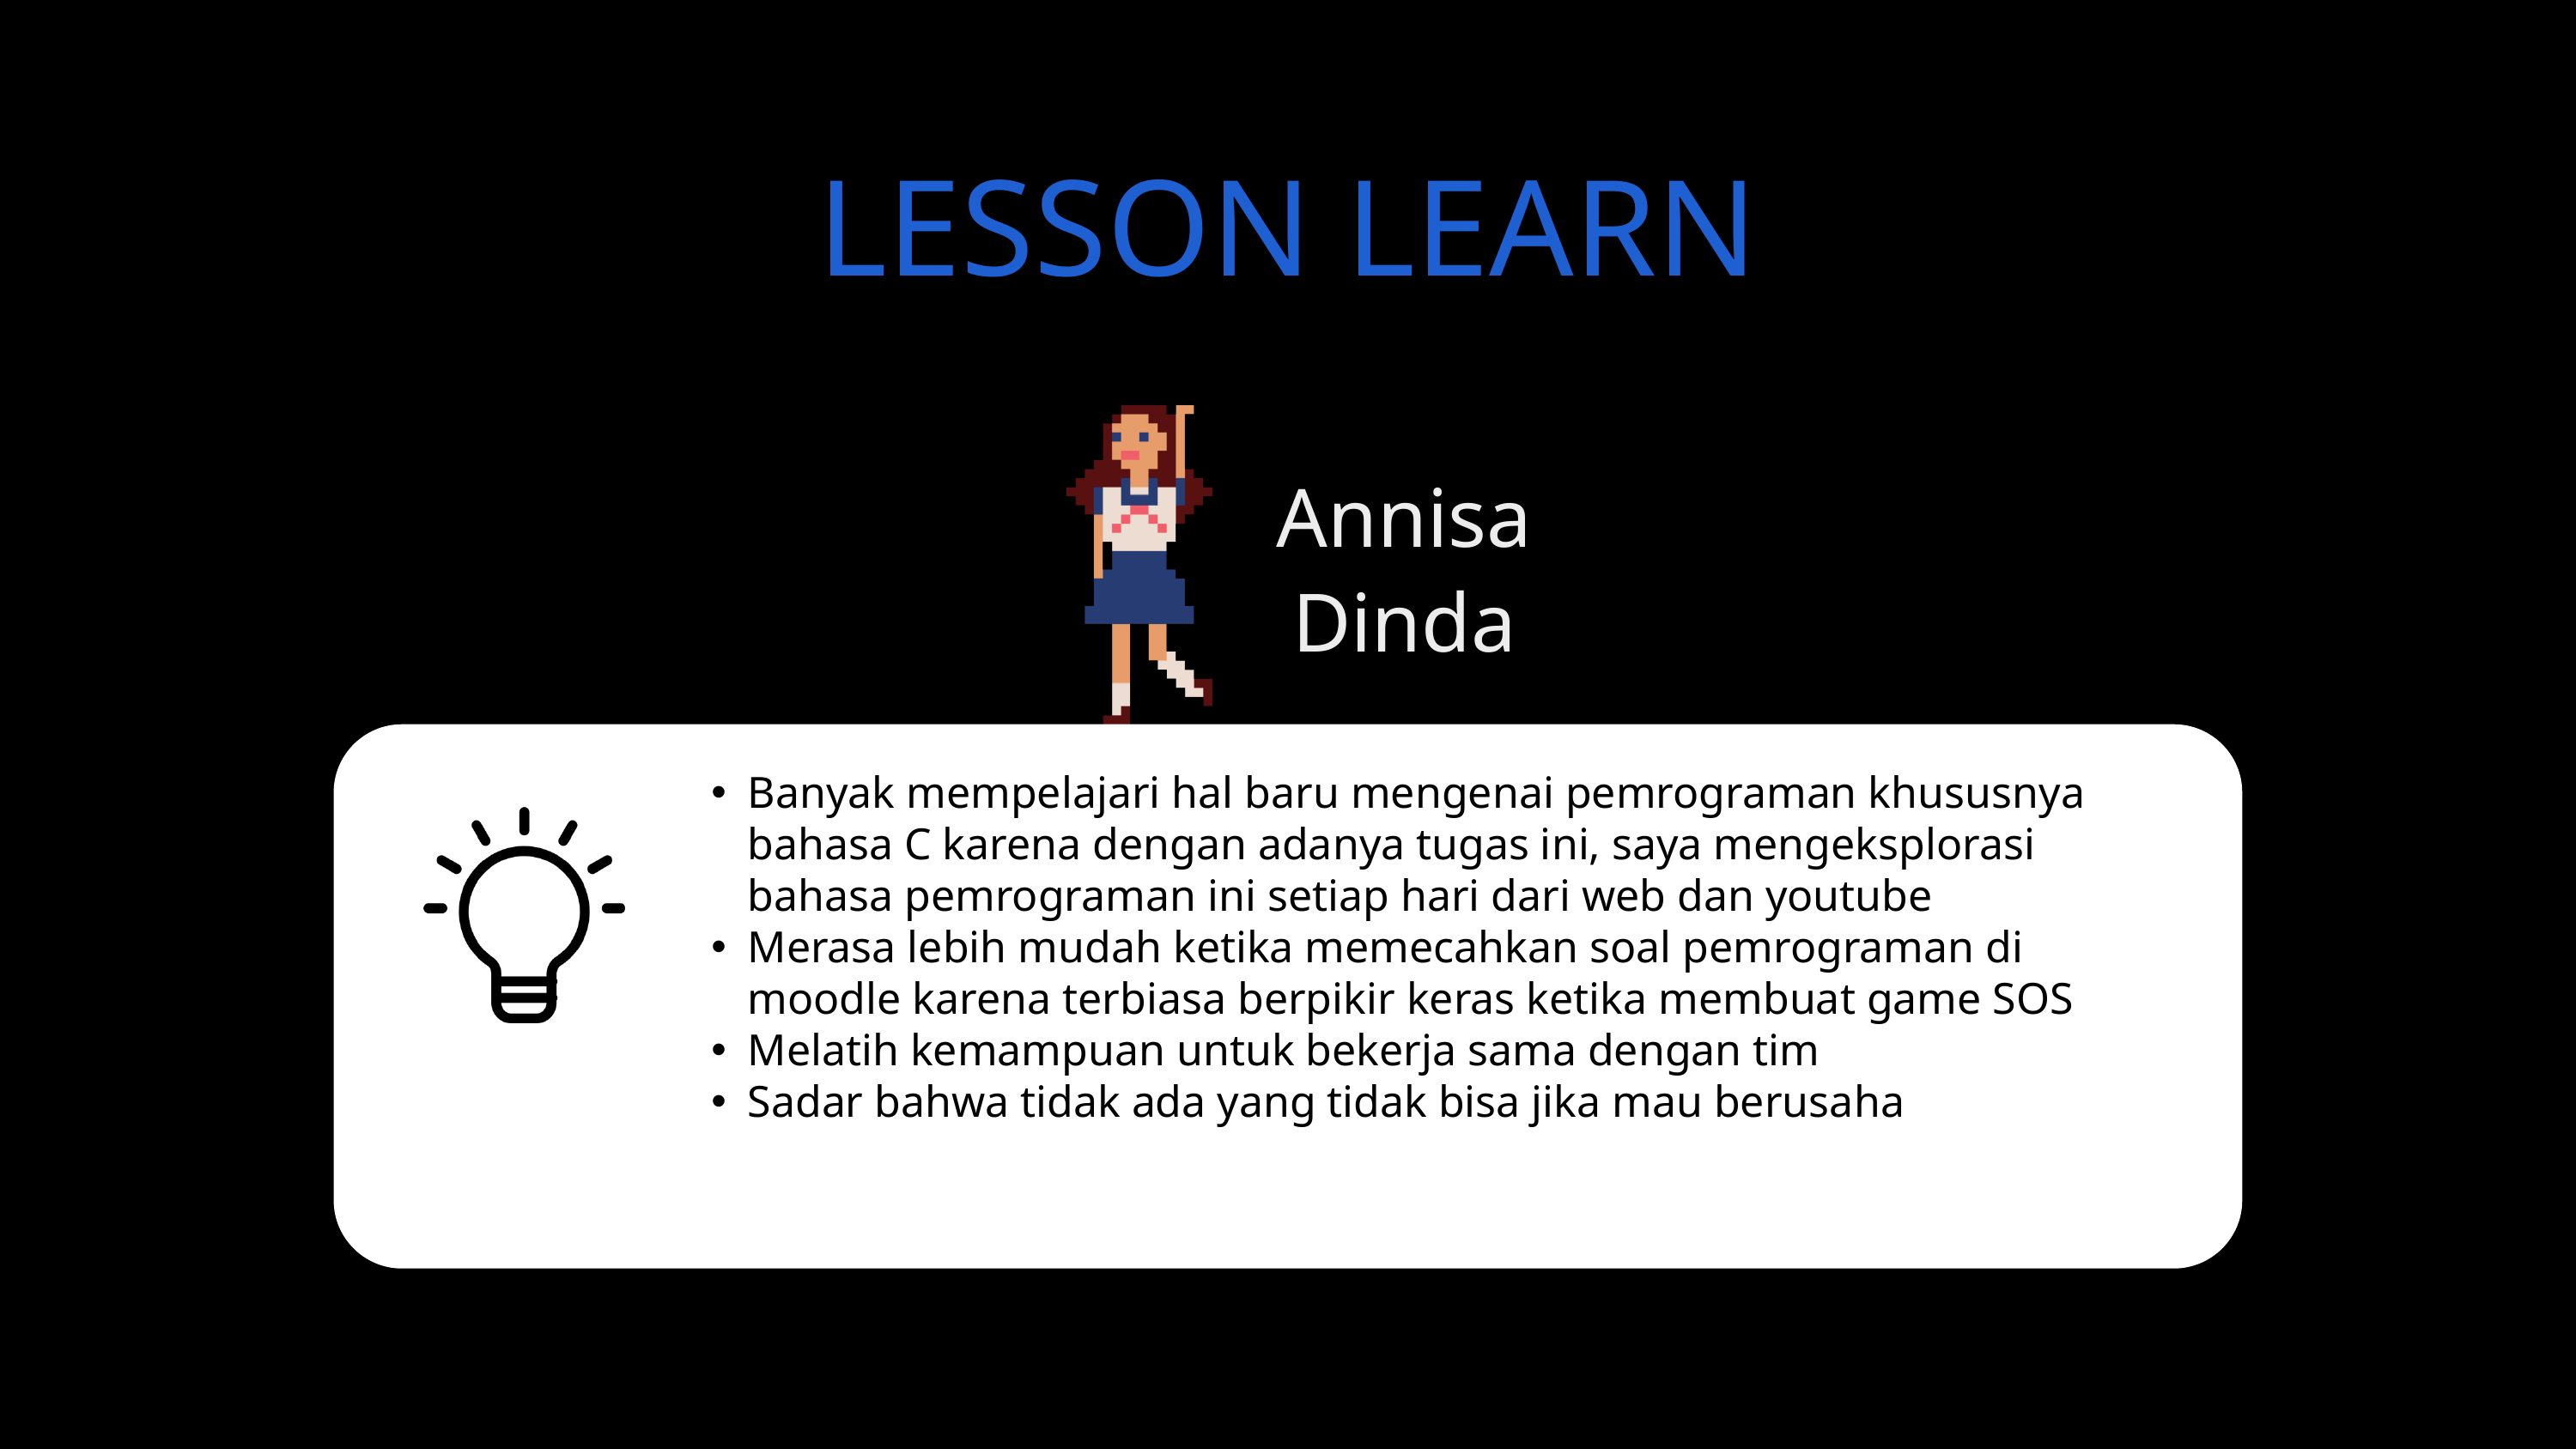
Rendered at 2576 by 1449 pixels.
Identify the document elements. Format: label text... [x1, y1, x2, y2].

text_box LESSON LEARN [174, 143, 2402, 303]
picture [1066, 405, 1212, 724]
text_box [333, 724, 2243, 1269]
text_box Annisa Dinda [1227, 458, 1581, 669]
